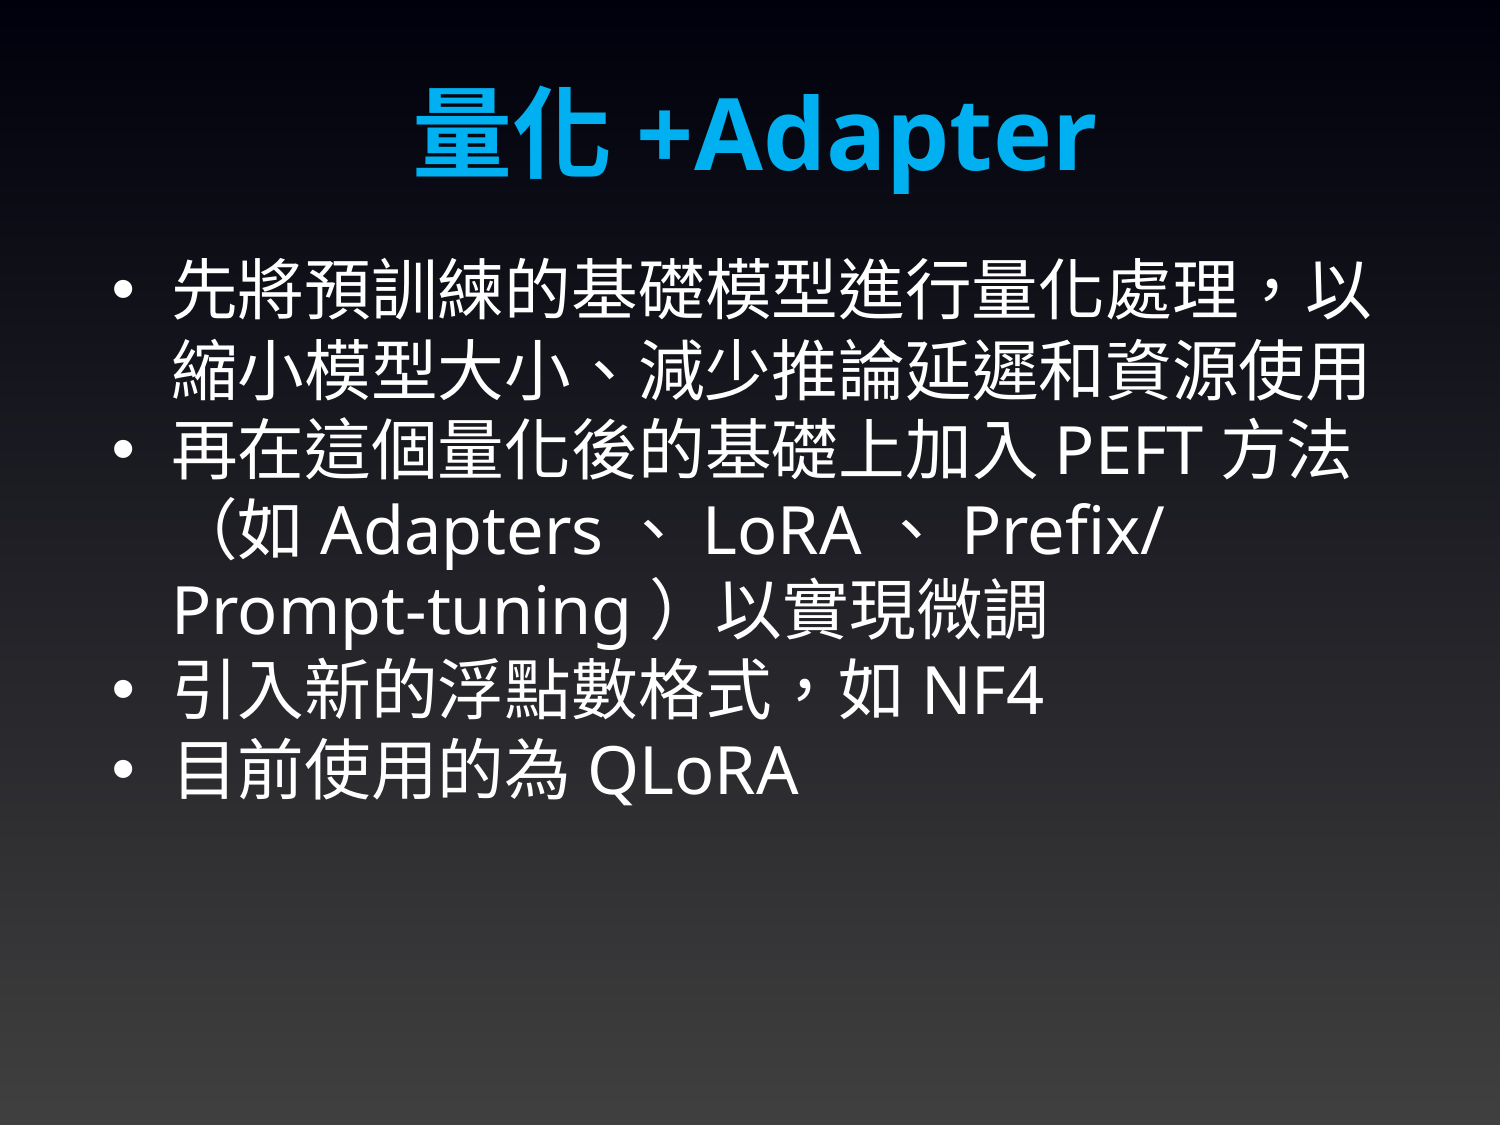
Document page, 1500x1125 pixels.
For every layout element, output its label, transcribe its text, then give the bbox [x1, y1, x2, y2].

text_box 量化+Adapter [398, 42, 1175, 206]
text_box 先將預訓練的基礎模型進行量化處理，以縮小模型大小、減少推論延遲和資源使用 再在這個量化後的基礎上加入PEFT方法（如Adapters、LoRA、Prefix/Prompt-tuning）以實現微調 引入新的浮點數格式，如NF4 目前使用的為QLoRA [96, 240, 1422, 816]
